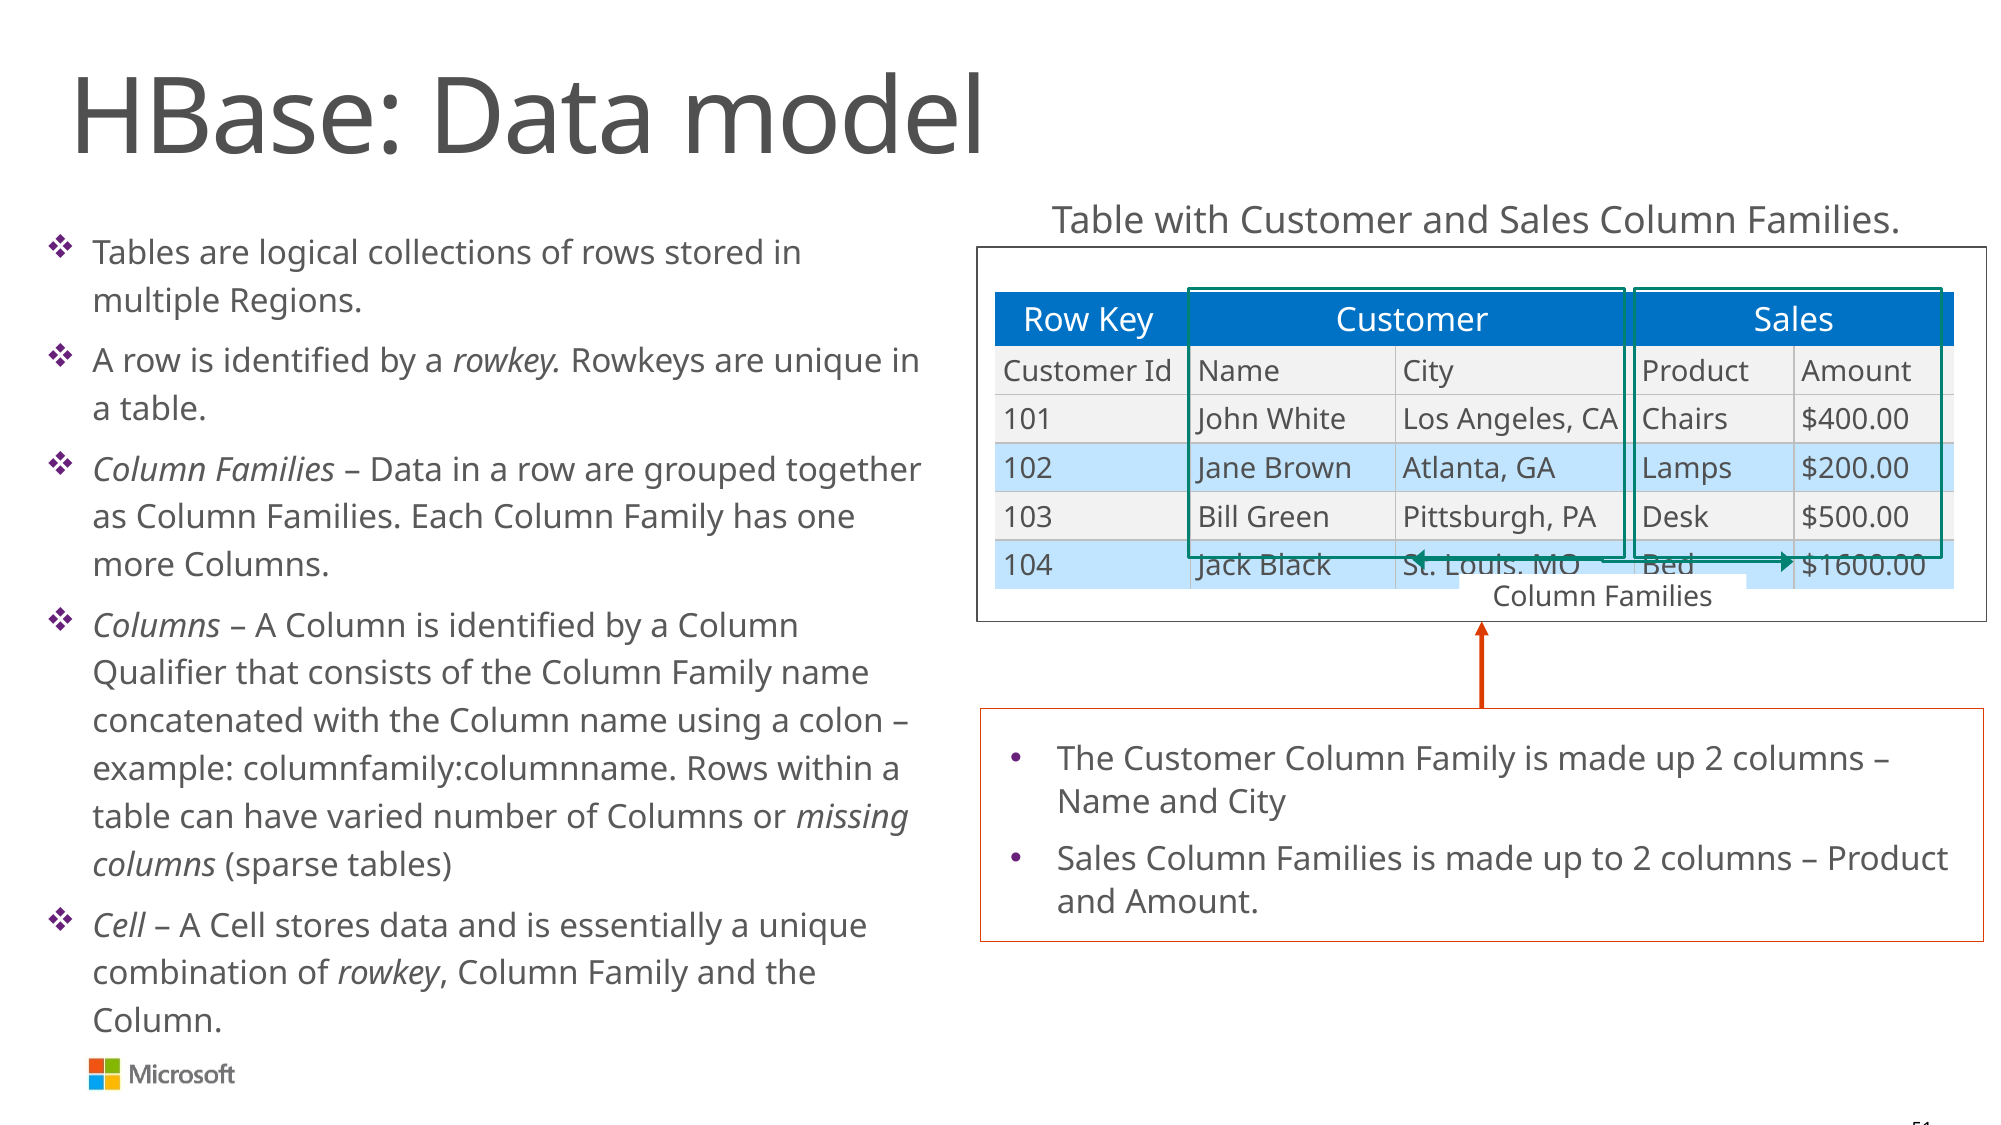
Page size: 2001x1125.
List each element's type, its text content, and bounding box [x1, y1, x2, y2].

slide_number 51 [1841, 1118, 1933, 1125]
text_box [1601, 369, 1605, 752]
title HBase: Data model [44, 47, 1956, 200]
text_box [976, 246, 1987, 622]
picture [85, 1055, 240, 1095]
text_box Table with Customer and Sales Column Families. [1037, 189, 1927, 249]
text_box The Customer Column Family is made up 2 columns – Name and City Sales Column Families is made up to 2 columns – Product and Amount. [980, 708, 1984, 942]
text_box Tables are logical collections of rows stored in multiple Regions. A row is identified by a rowkey. Rowkeys are unique in a table. Column Families – Data in a row are grouped together as Column Families. Each Column Family has one more Columns. Columns – A Column is identified by a Column Qualifier that consists of the Column Family name concatenated with the Column name using a colon – example: columnfamily:columnname. Rows within a table can have varied number of Columns or missing columns (sparse tables) Cell – A Cell stores data and is essentially a unique combination of rowkey, Column Family and the Column. [15, 199, 967, 1010]
